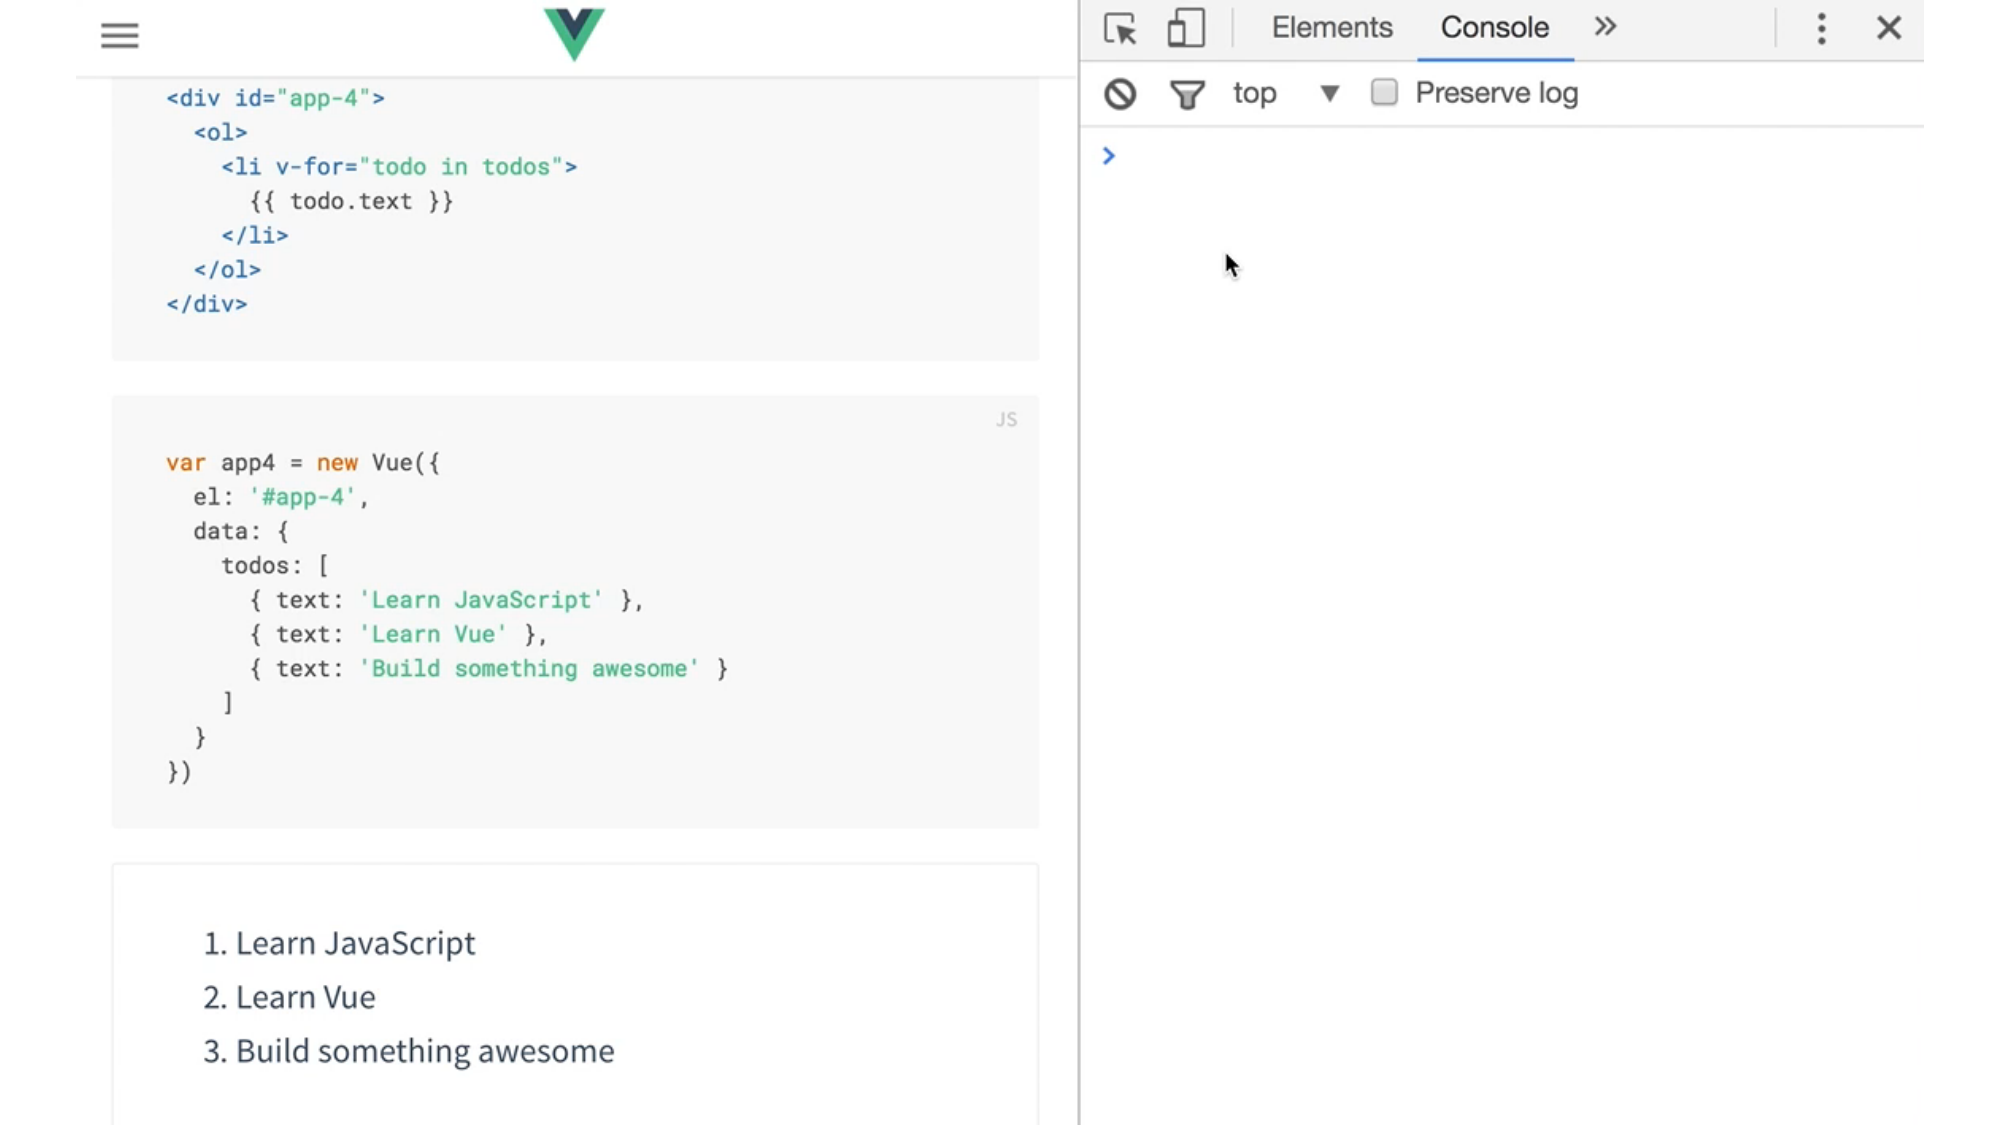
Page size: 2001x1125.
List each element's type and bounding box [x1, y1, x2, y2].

text_box [75, 0, 1925, 1125]
